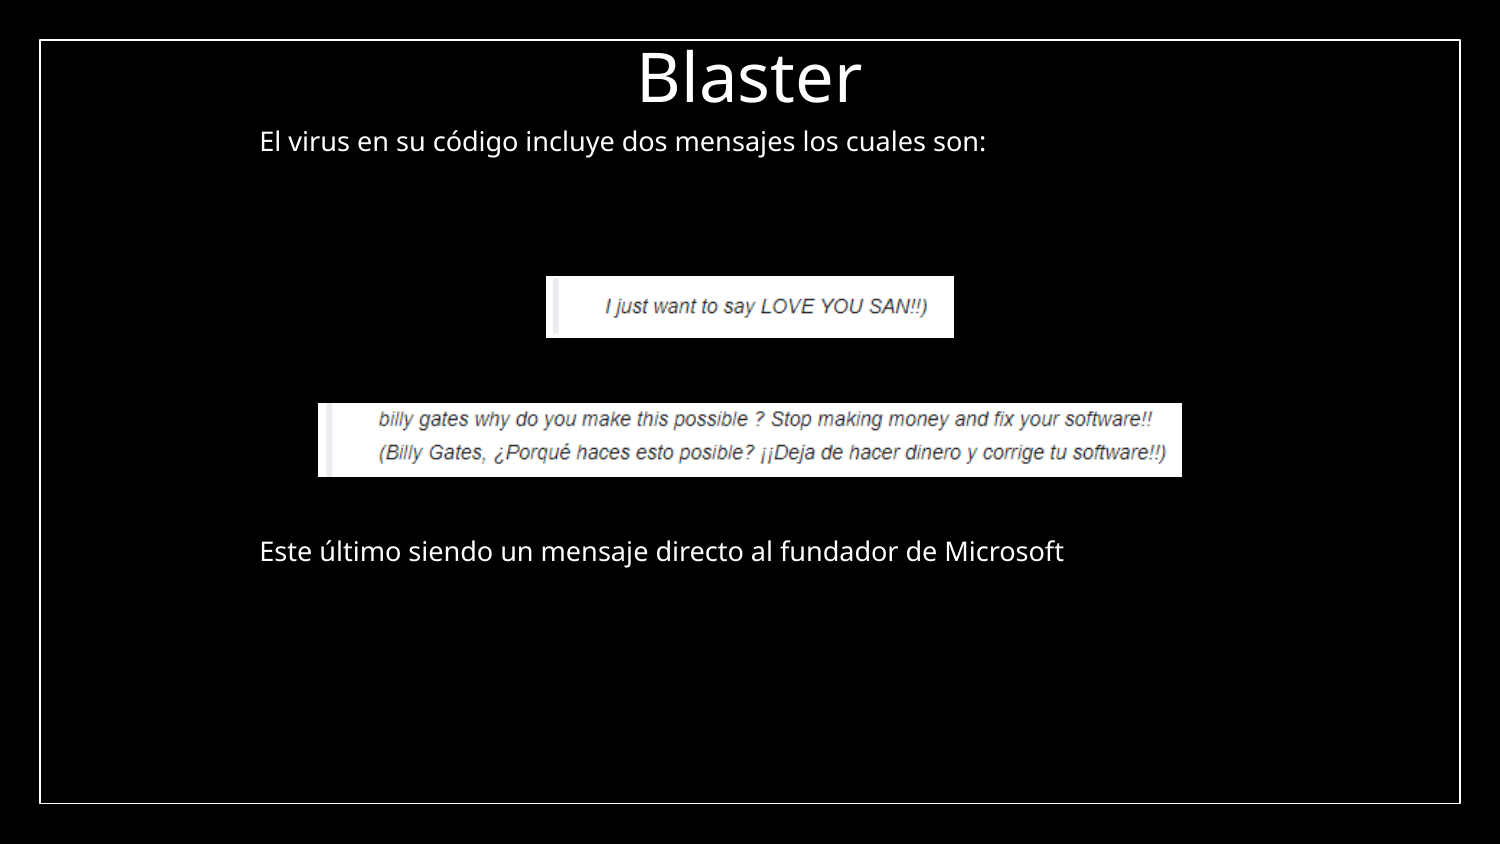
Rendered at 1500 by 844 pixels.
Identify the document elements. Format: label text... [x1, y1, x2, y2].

title Blaster [124, 28, 1376, 123]
picture [318, 402, 1182, 477]
picture [545, 275, 955, 339]
list El virus en su código incluye dos mensajes los cuales son: Este último siendo un mensaje directo al fundador de Microsoft [169, 104, 1350, 711]
